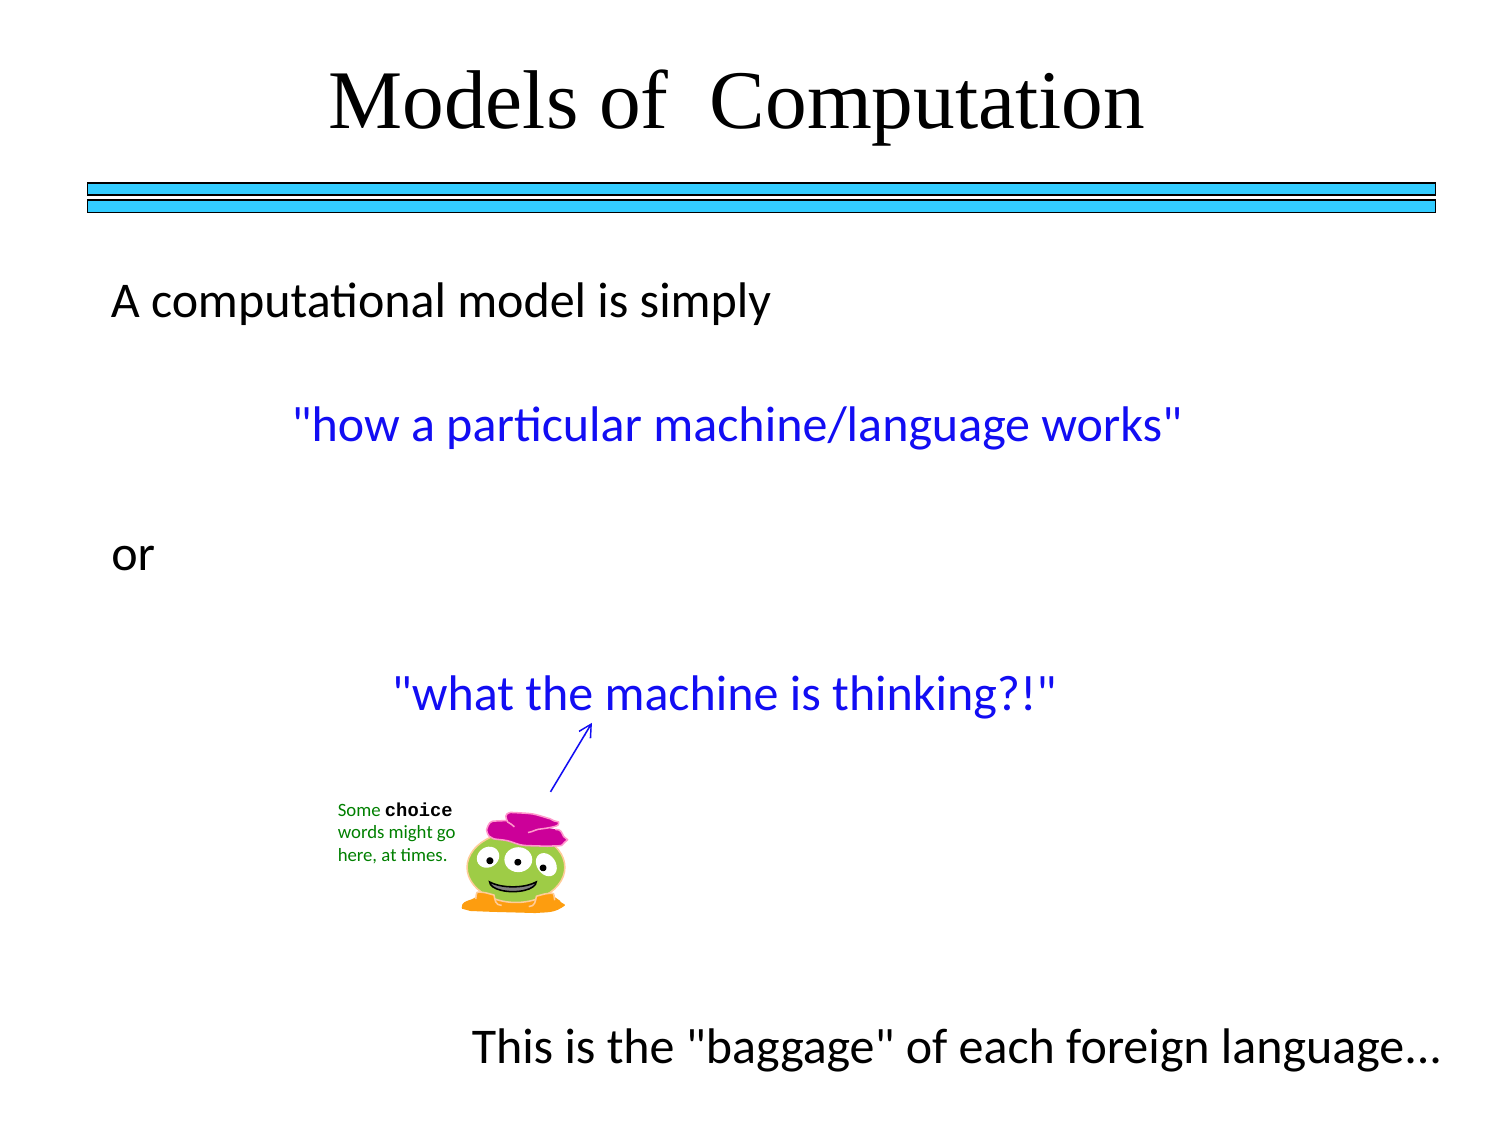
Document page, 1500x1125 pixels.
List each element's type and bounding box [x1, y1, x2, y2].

text_box [536, 736, 606, 779]
text_box [276, 384, 1198, 459]
text_box [96, 260, 1097, 336]
text_box [96, 513, 171, 589]
text_box [323, 790, 569, 913]
text_box [87, 182, 1436, 213]
text_box [457, 1006, 1458, 1081]
text_box [377, 653, 1072, 729]
text_box [262, 37, 1213, 153]
